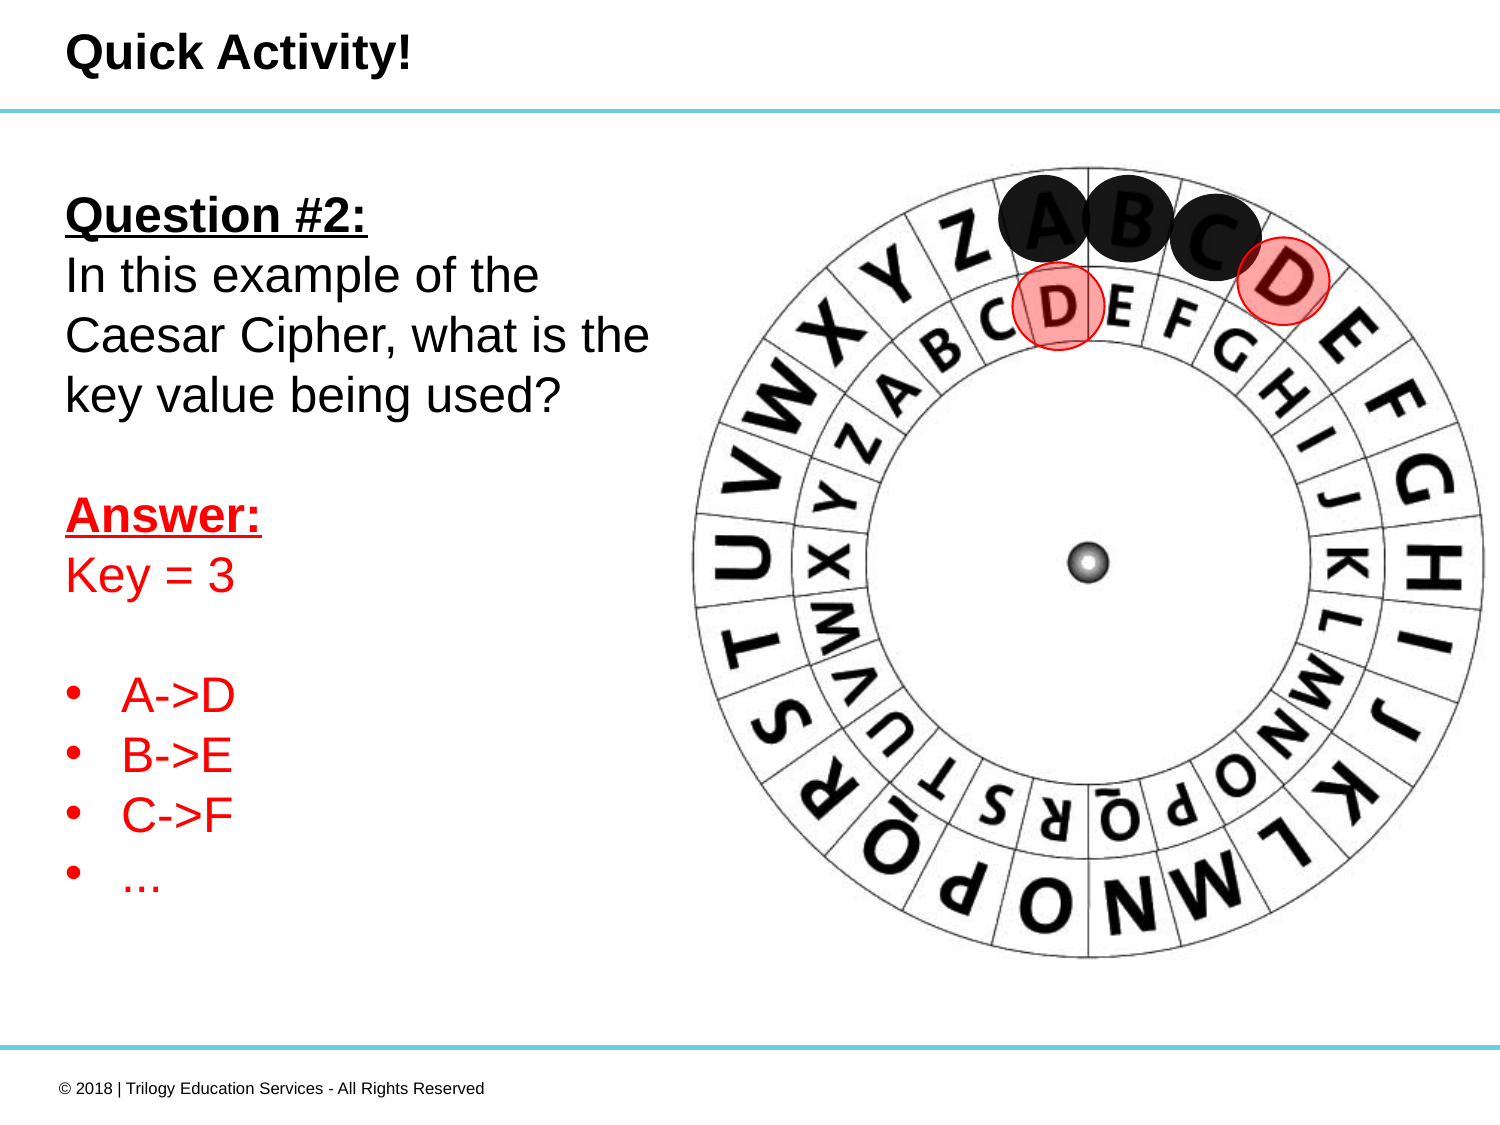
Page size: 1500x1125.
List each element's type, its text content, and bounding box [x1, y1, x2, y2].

text_box Question #2: In this example of the Caesar Cipher, what is the key value being used? Answer: Key = 3 A->D B->E C->F ... [50, 174, 675, 910]
picture [687, 162, 1490, 965]
title Quick Activity! [50, 0, 1488, 108]
